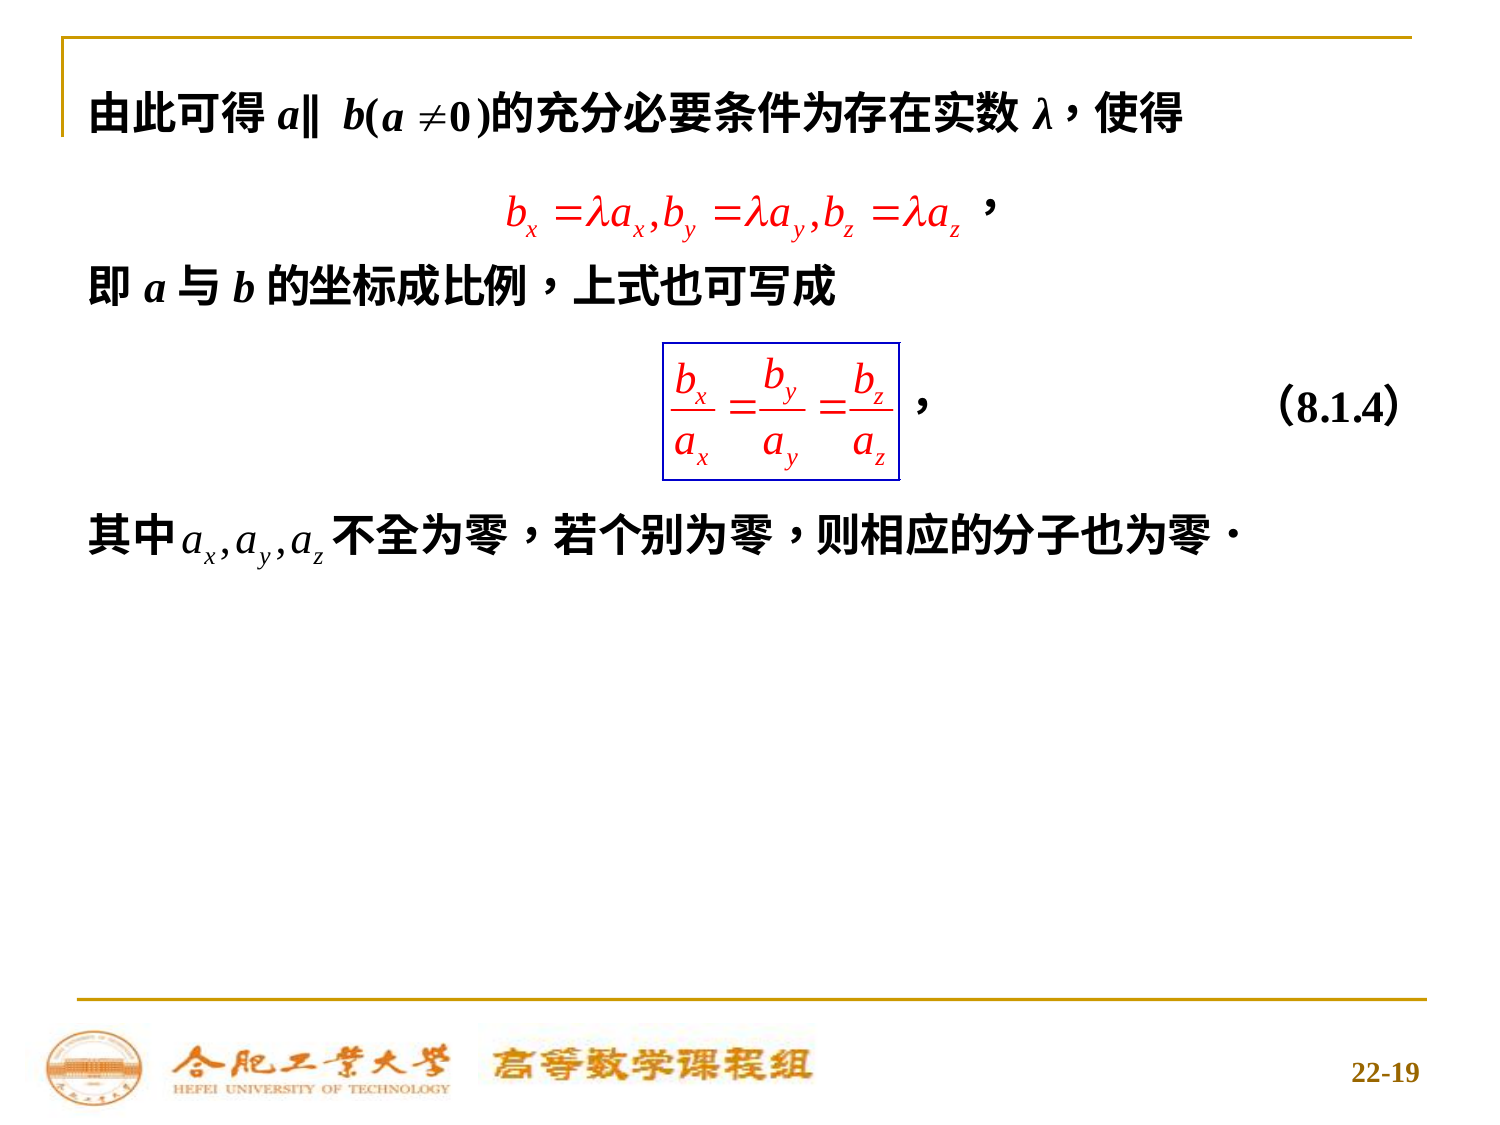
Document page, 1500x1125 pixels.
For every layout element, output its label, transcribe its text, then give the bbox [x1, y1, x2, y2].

picture [25, 1023, 457, 1118]
picture [87, 492, 1428, 594]
picture [87, 66, 1428, 238]
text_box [87, 238, 1428, 488]
picture [478, 1023, 821, 1096]
slide_number 22-19 [1084, 1020, 1436, 1097]
